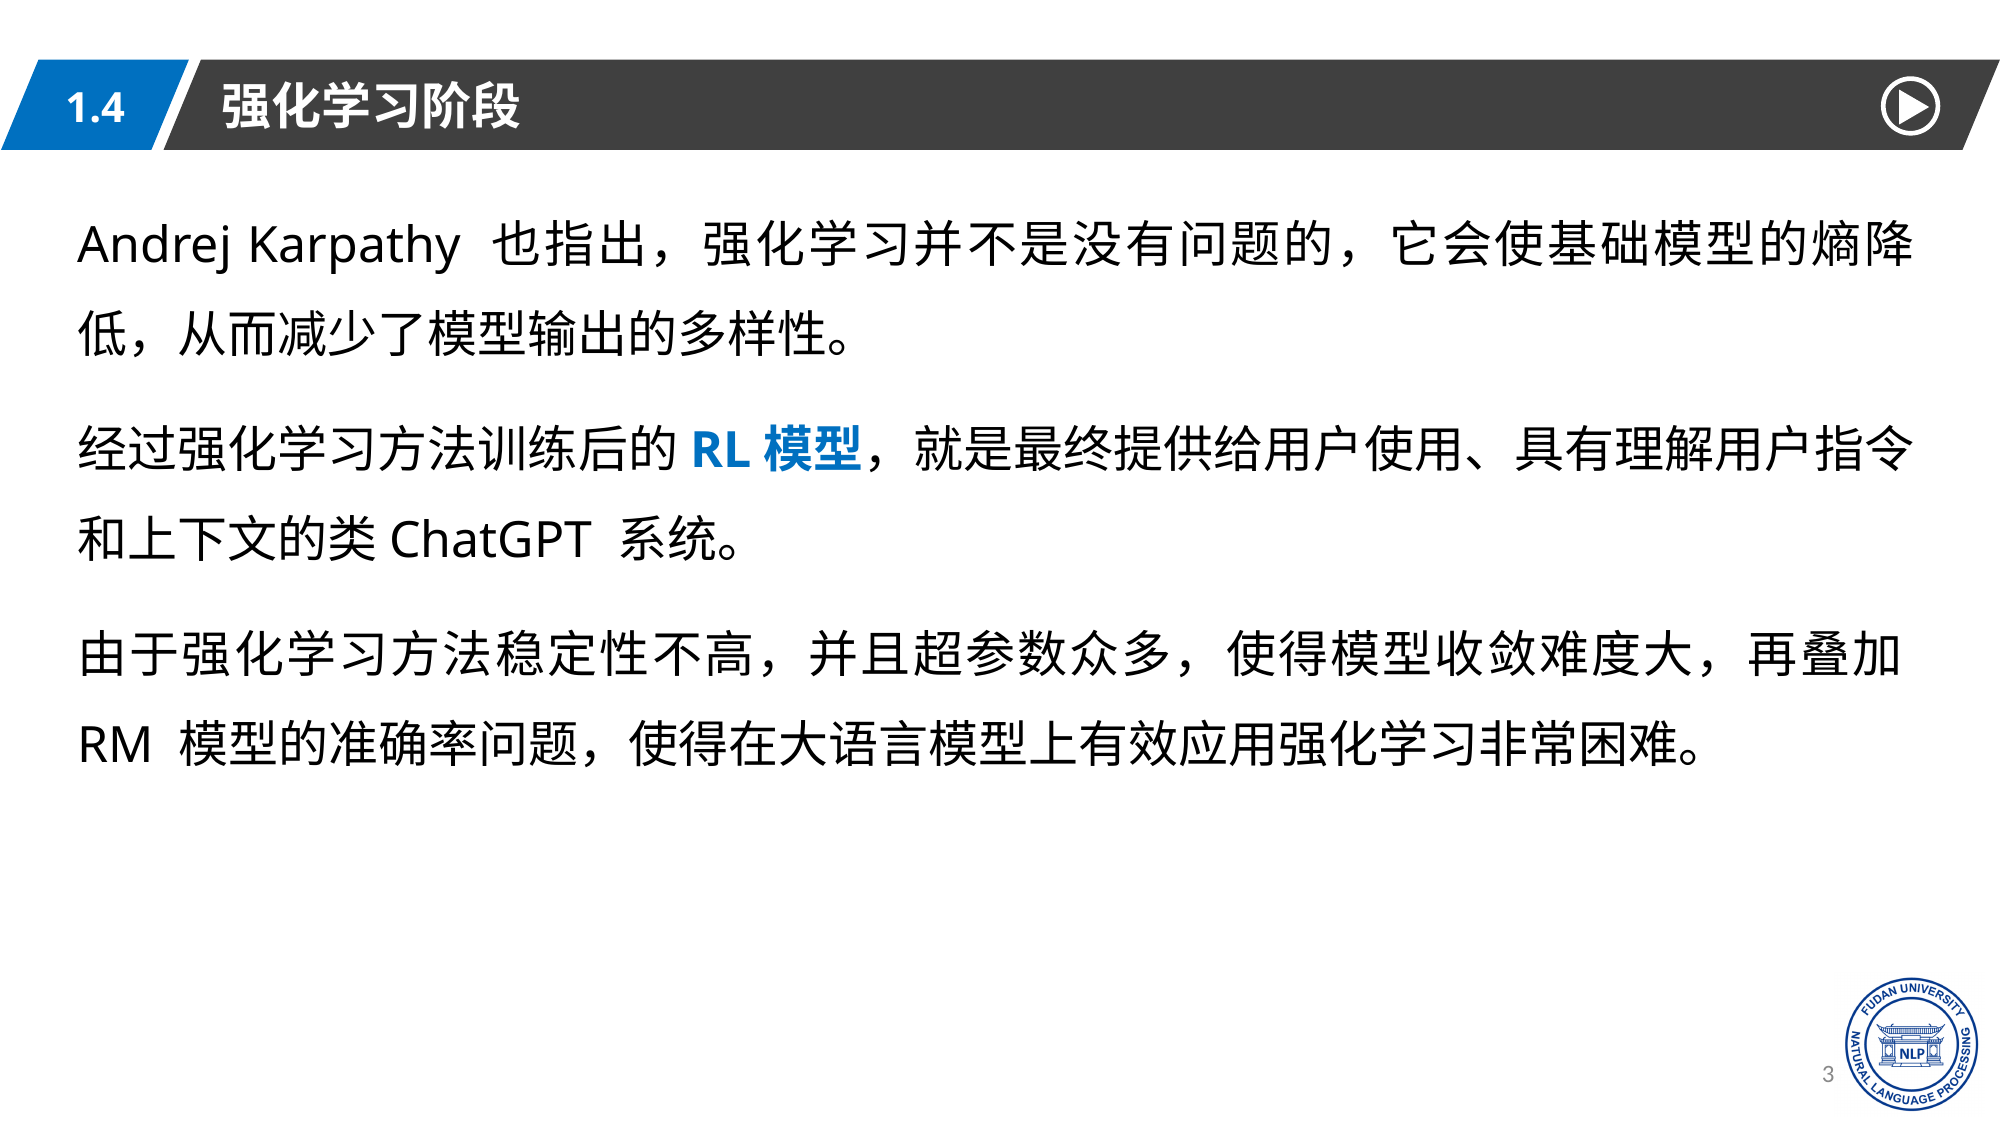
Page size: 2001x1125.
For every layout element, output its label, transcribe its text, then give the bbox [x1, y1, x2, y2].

slide_number 37 [1412, 1042, 1863, 1103]
text_box 强化学习阶段 [206, 66, 537, 142]
picture [1834, 972, 1985, 1117]
text_box [163, 59, 2000, 150]
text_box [1883, 78, 1939, 134]
text_box [32, 59, 189, 120]
text_box Andrej Karpathy 也指出，强化学习并不是没有问题的，它会使基础模型的熵降低，从而减少了模型输出的多样性。 经过强化学习方法训练后的RL模型，就是最终提供给用户使用、具有理解用户指令和上下文的类ChatGPT 系统。 由于强化学习方法稳定性不高，并且超参数众多，使得模型收敛难度大，再叠加RM 模型的准确率问题，使得在大语言模型上有效应用强化学习非常困难。 [62, 175, 1930, 780]
text_box 1.4 [26, 73, 164, 138]
text_box [1, 89, 157, 150]
